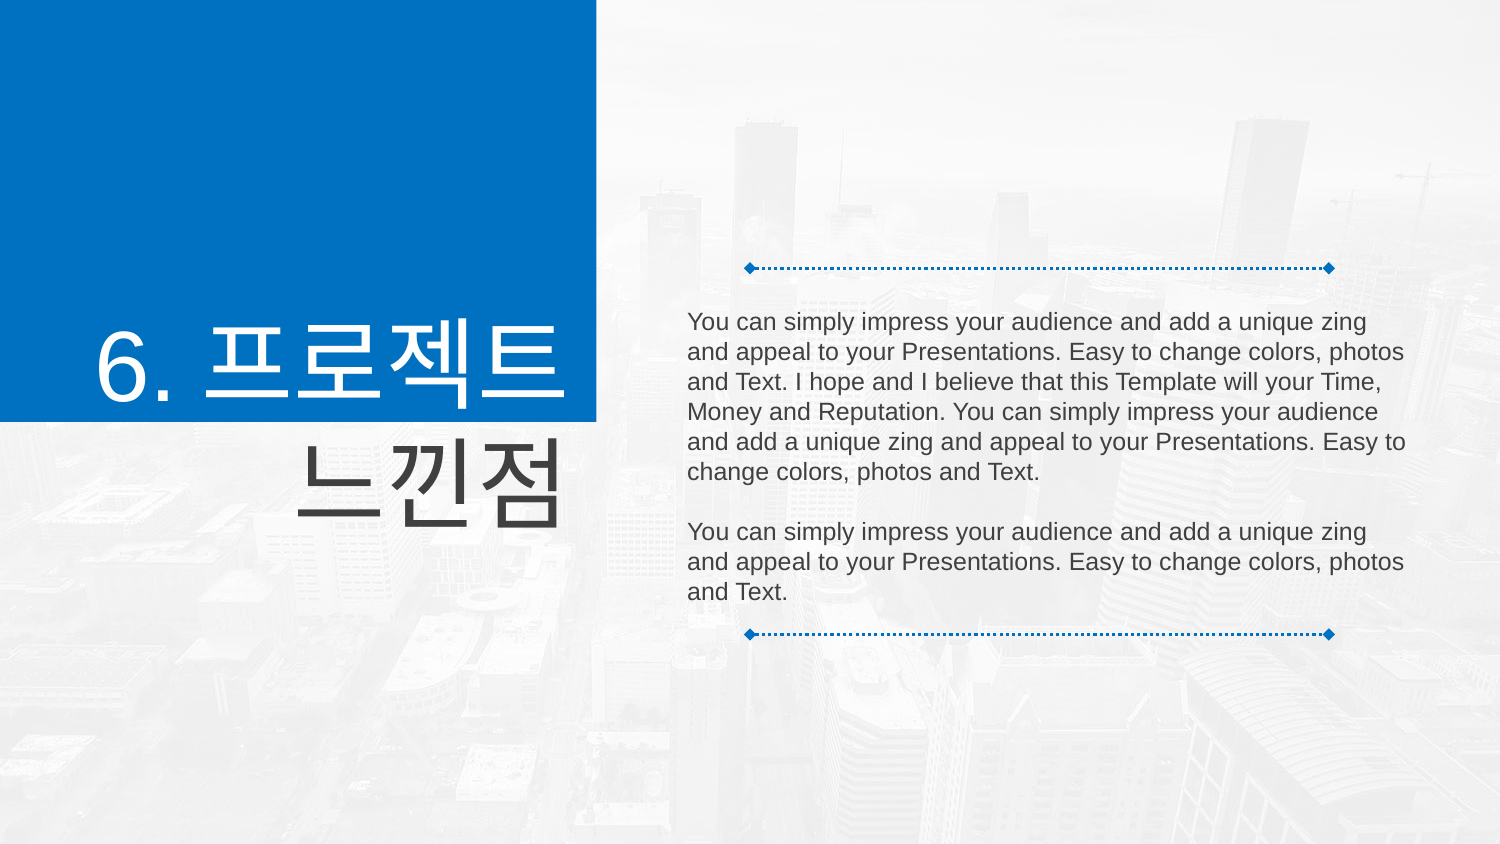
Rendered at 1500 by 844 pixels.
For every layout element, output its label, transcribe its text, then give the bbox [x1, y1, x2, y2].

list 6.프로젝트 느낀점 [41, 261, 585, 581]
text_box You can simply impress your audience and add a unique zing and appeal to your Presentations. Easy to change colors, photos and Text. I hope and I believe that this Template will your Time, Money and Reputation. You can simply impress your audience and add a unique zing and appeal to your Presentations. Easy to change colors, photos and Text. You can simply impress your audience and add a unique zing and appeal to your Presentations. Easy to change colors, photos and Text. [672, 298, 1424, 613]
picture [0, 0, 1500, 844]
text_box [0, 0, 598, 424]
